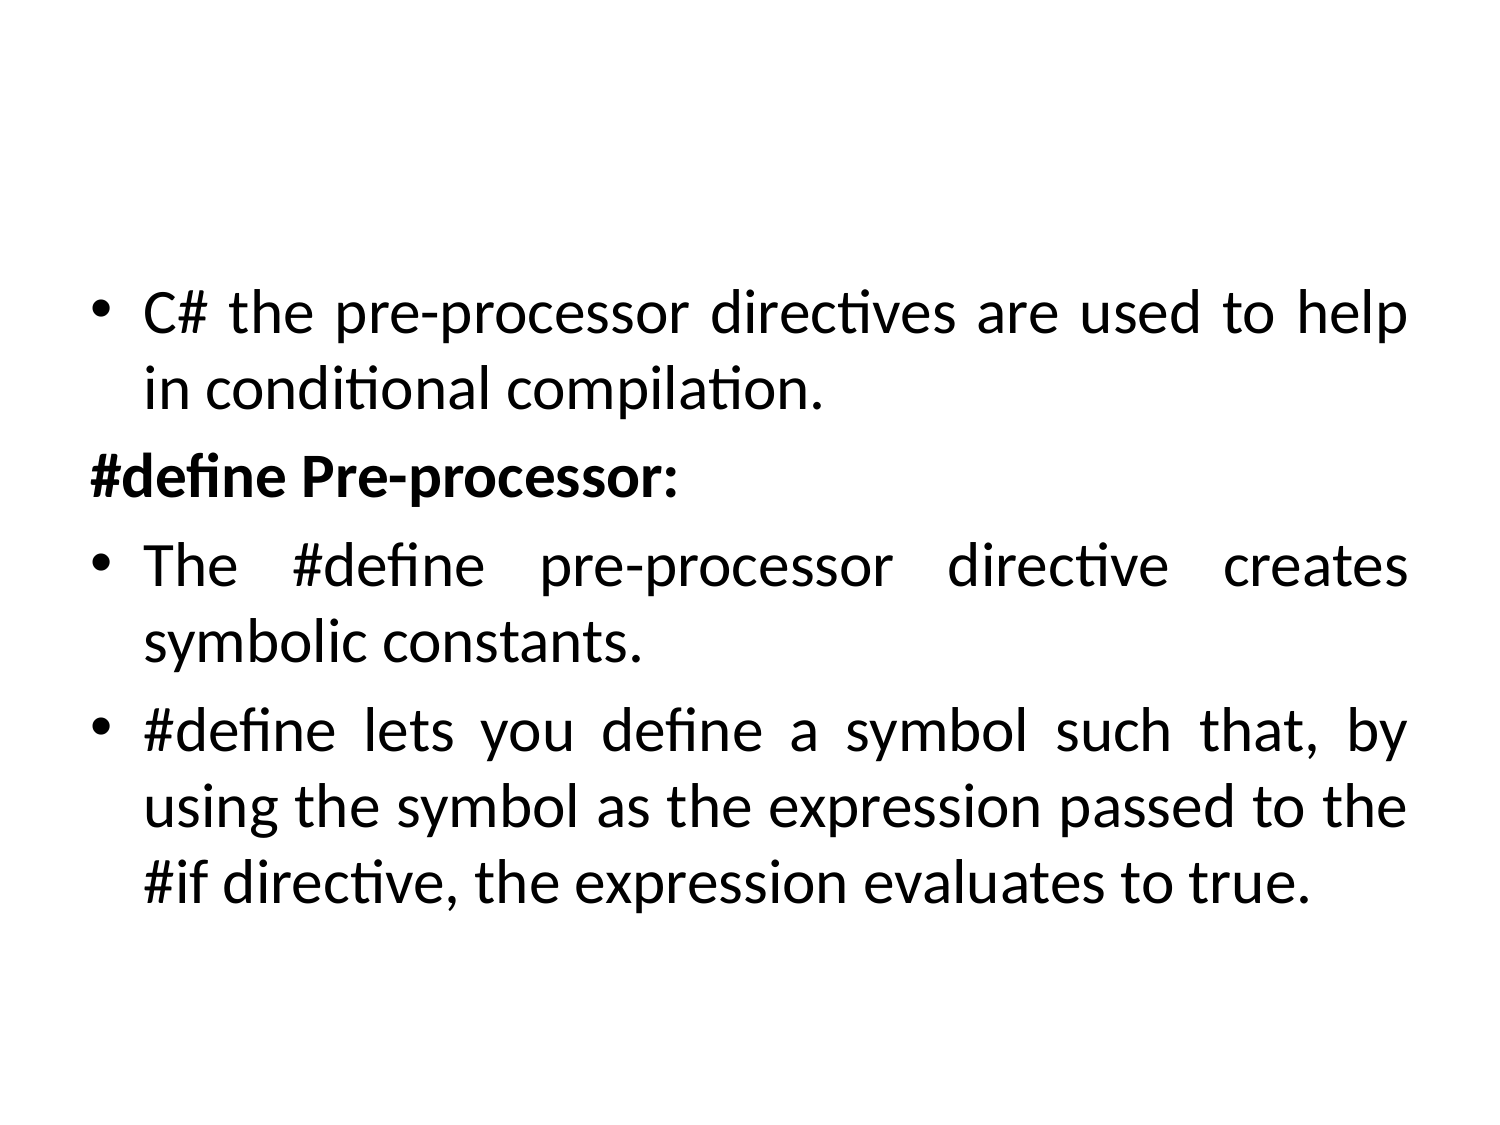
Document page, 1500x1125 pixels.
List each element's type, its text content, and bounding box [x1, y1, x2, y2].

list C# the pre-processor directives are used to help in conditional compilation. #define Pre-processor: The #define pre-processor directive creates symbolic constants. #define lets you define a symbol such that, by using the symbol as the expression passed to the #if directive, the expression evaluates to true. [75, 262, 1425, 1005]
